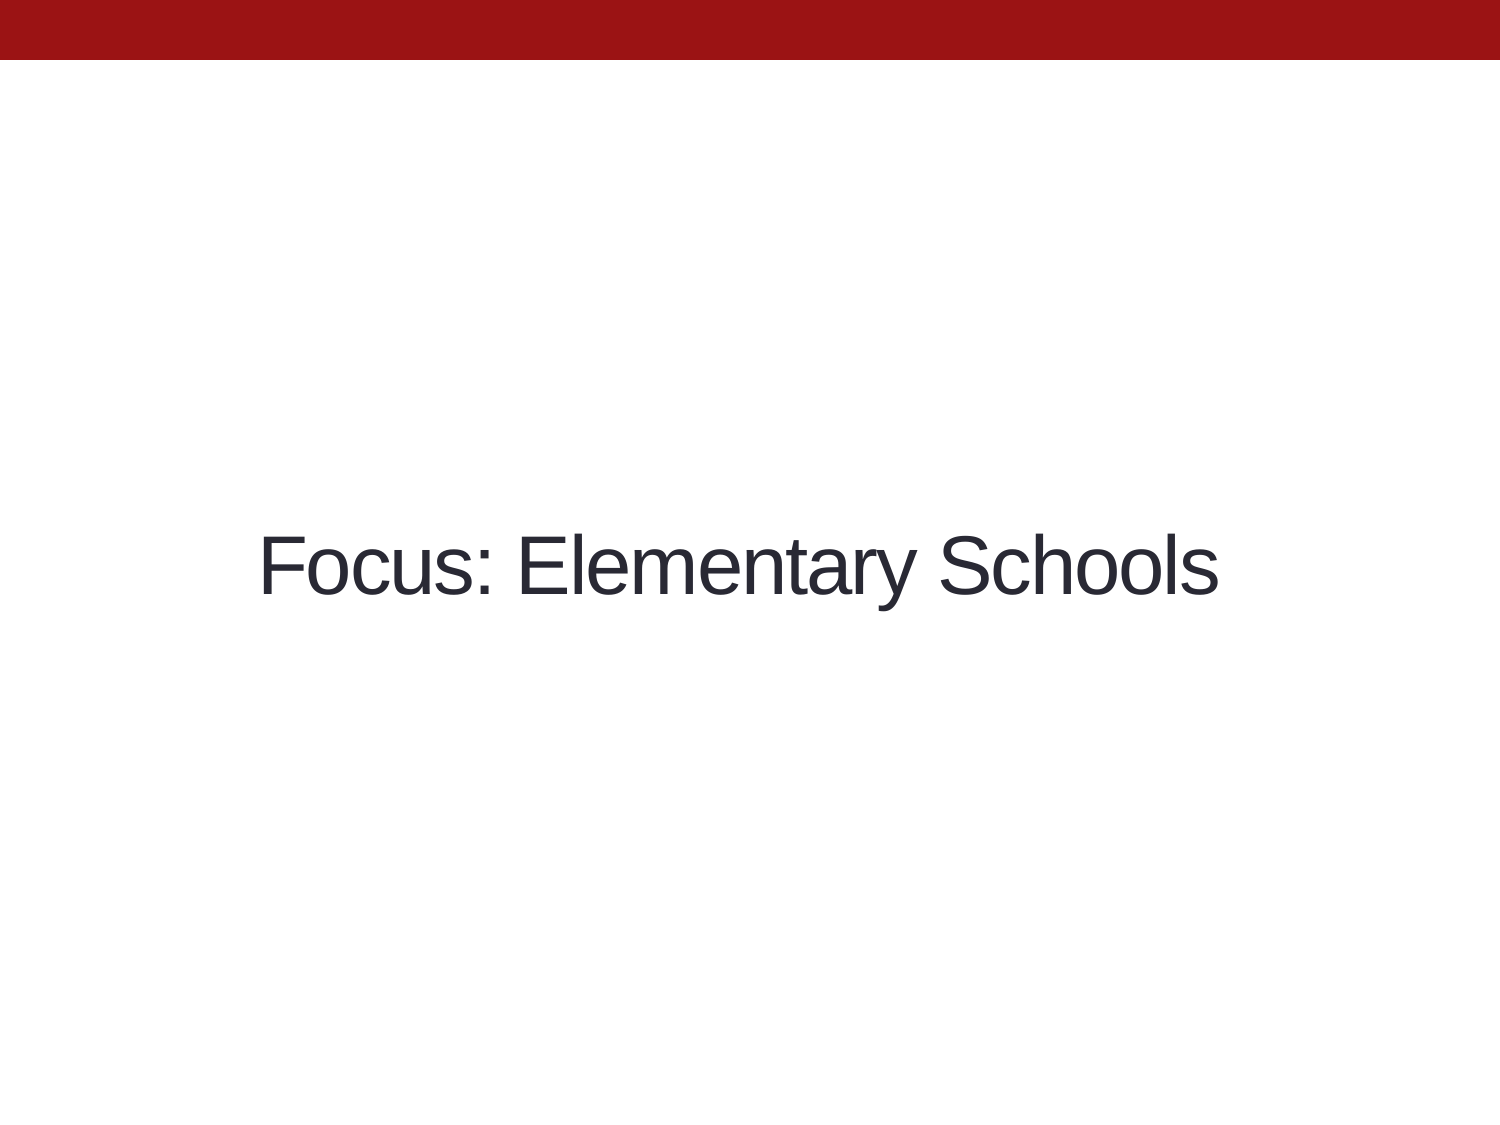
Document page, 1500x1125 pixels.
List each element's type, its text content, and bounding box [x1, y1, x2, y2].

title Focus: Elementary Schools [75, 479, 1425, 643]
